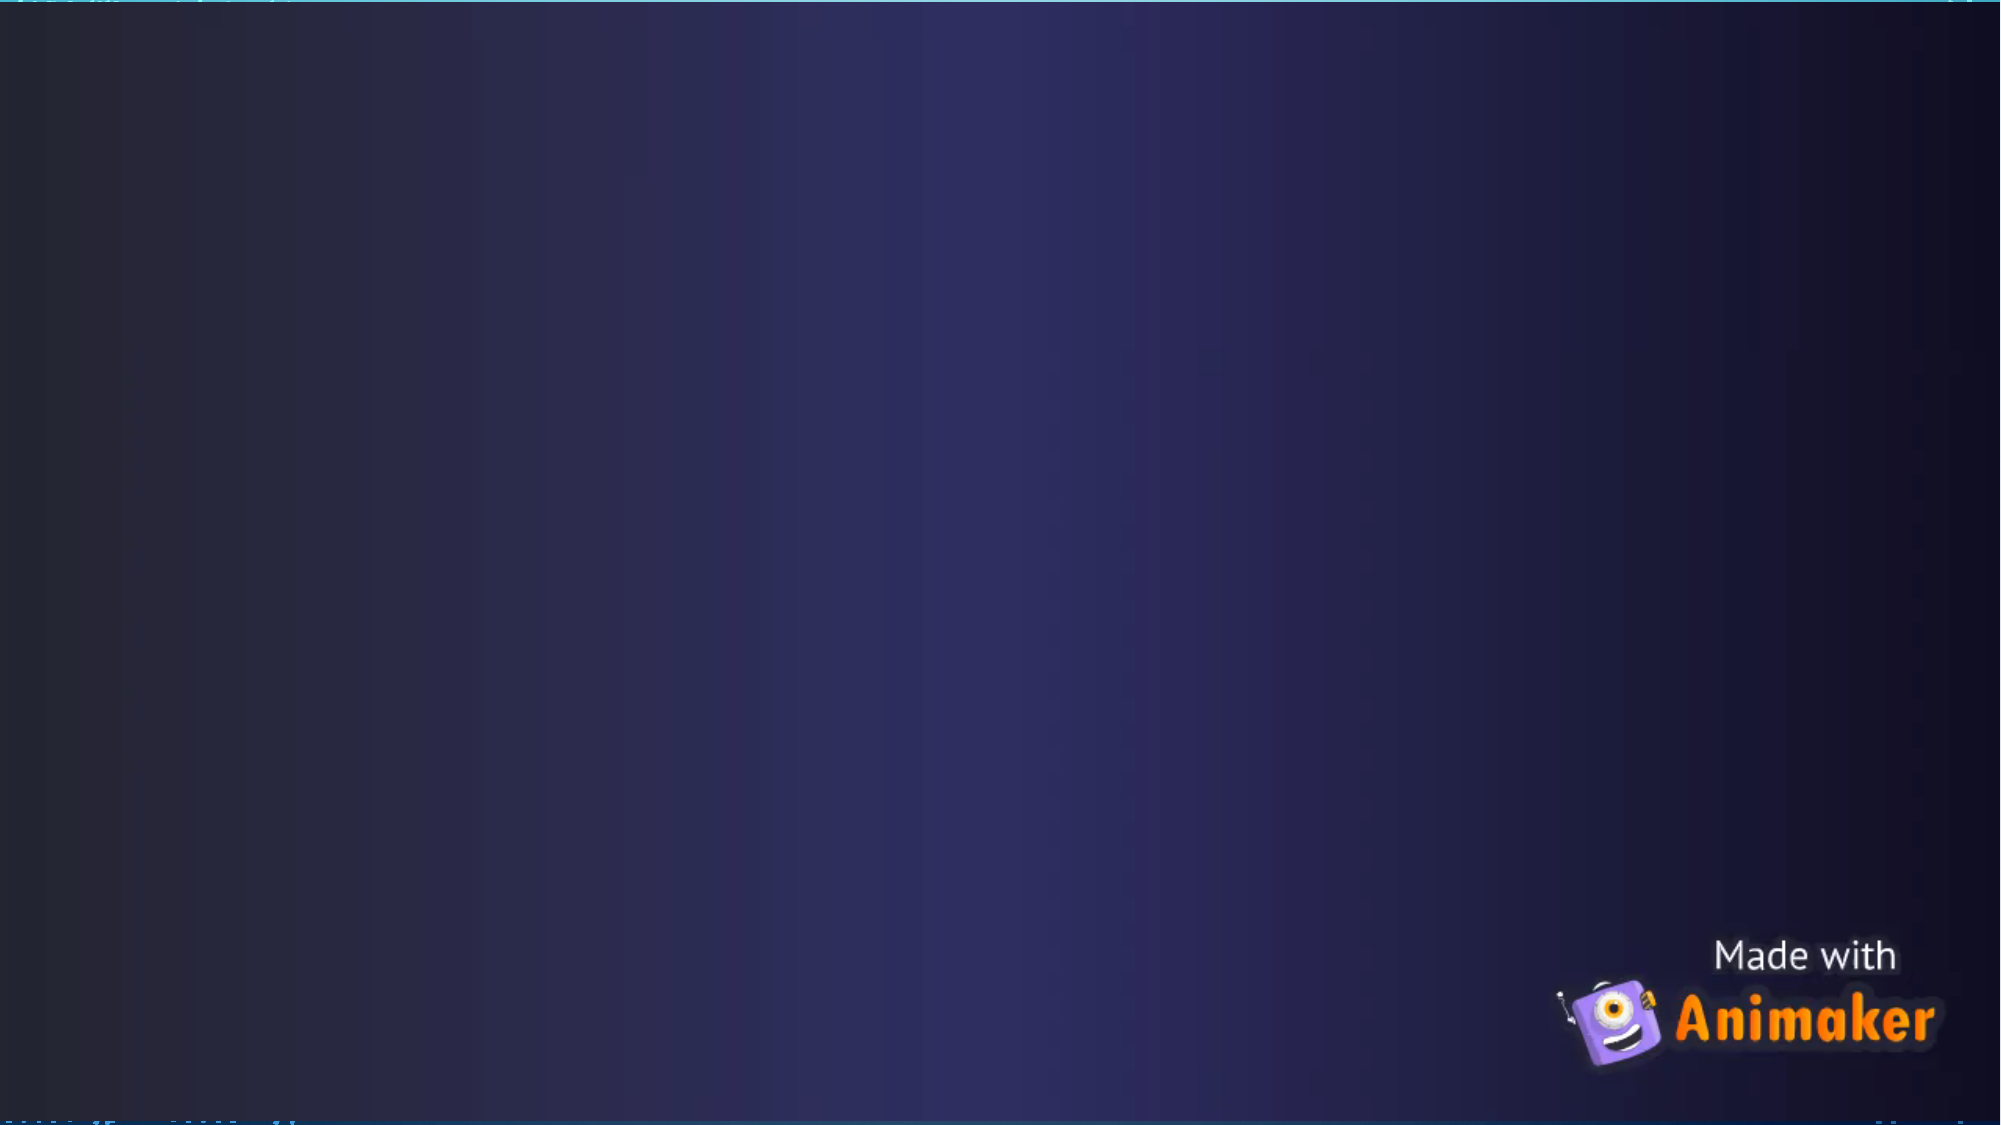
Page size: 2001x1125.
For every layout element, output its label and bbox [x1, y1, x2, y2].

text_box [0, 1, 2000, 1123]
